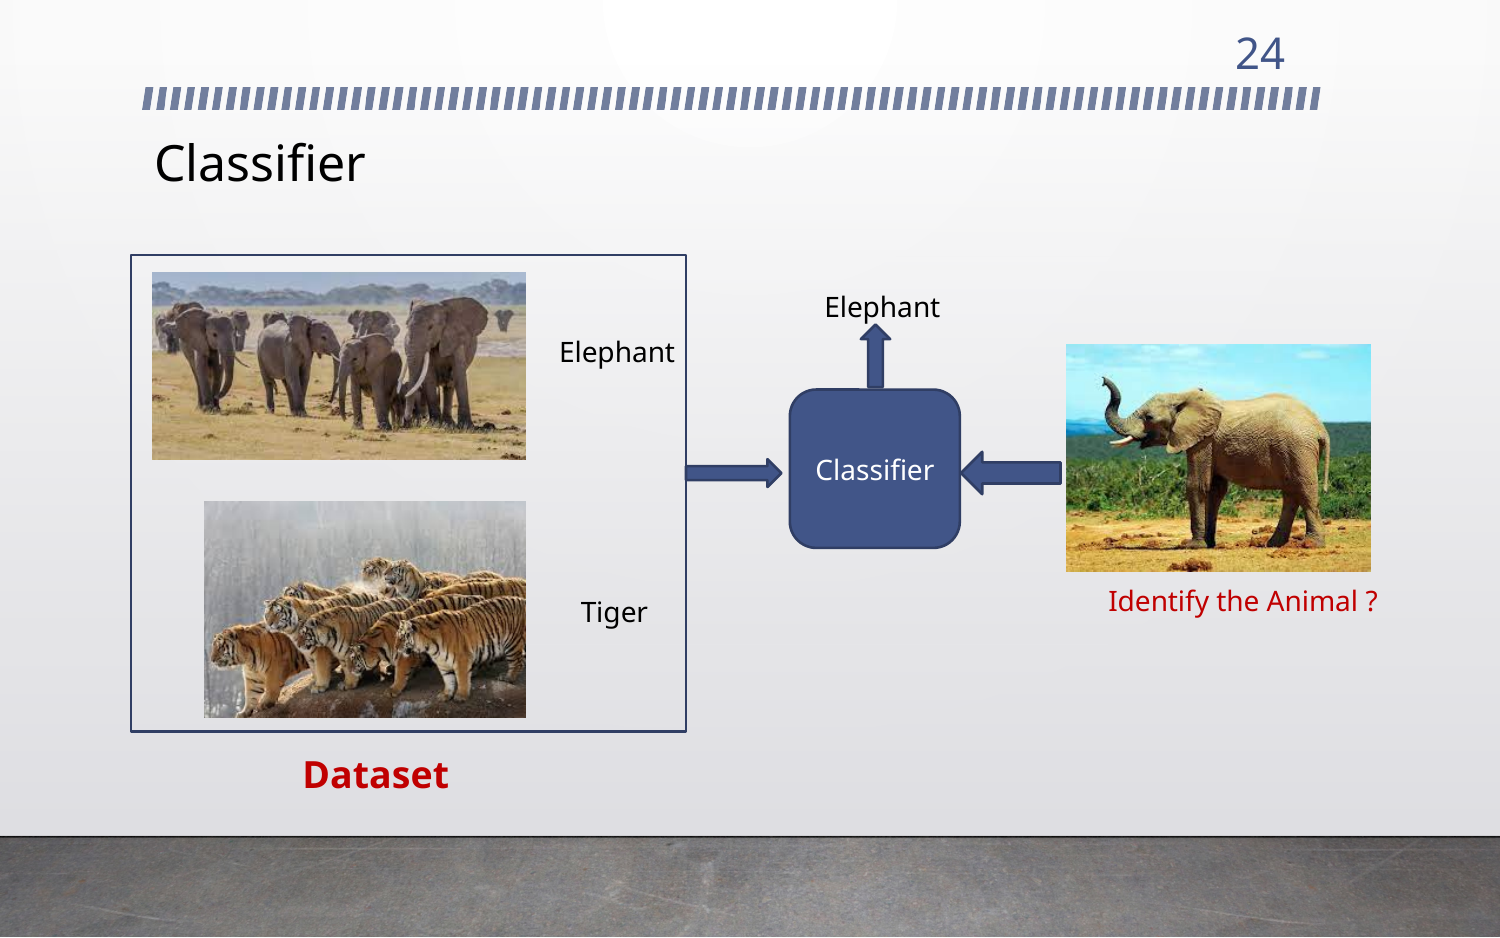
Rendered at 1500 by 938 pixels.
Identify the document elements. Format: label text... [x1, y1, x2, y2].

picture [204, 501, 526, 718]
picture [152, 272, 526, 460]
text_box Identify the Animal ? [1093, 575, 1398, 625]
slide_number 24 [1220, 18, 1321, 88]
text_box Tiger [566, 586, 701, 636]
text_box [130, 254, 687, 733]
text_box [684, 457, 783, 489]
text_box Dataset [287, 743, 491, 804]
title Classifier [139, 130, 1321, 274]
text_box Elephant [544, 326, 701, 376]
picture [1066, 344, 1371, 573]
text_box Elephant [809, 282, 971, 331]
text_box [960, 450, 1062, 496]
text_box Classifier [788, 388, 962, 550]
picture [0, 836, 1500, 937]
text_box [859, 331, 892, 389]
